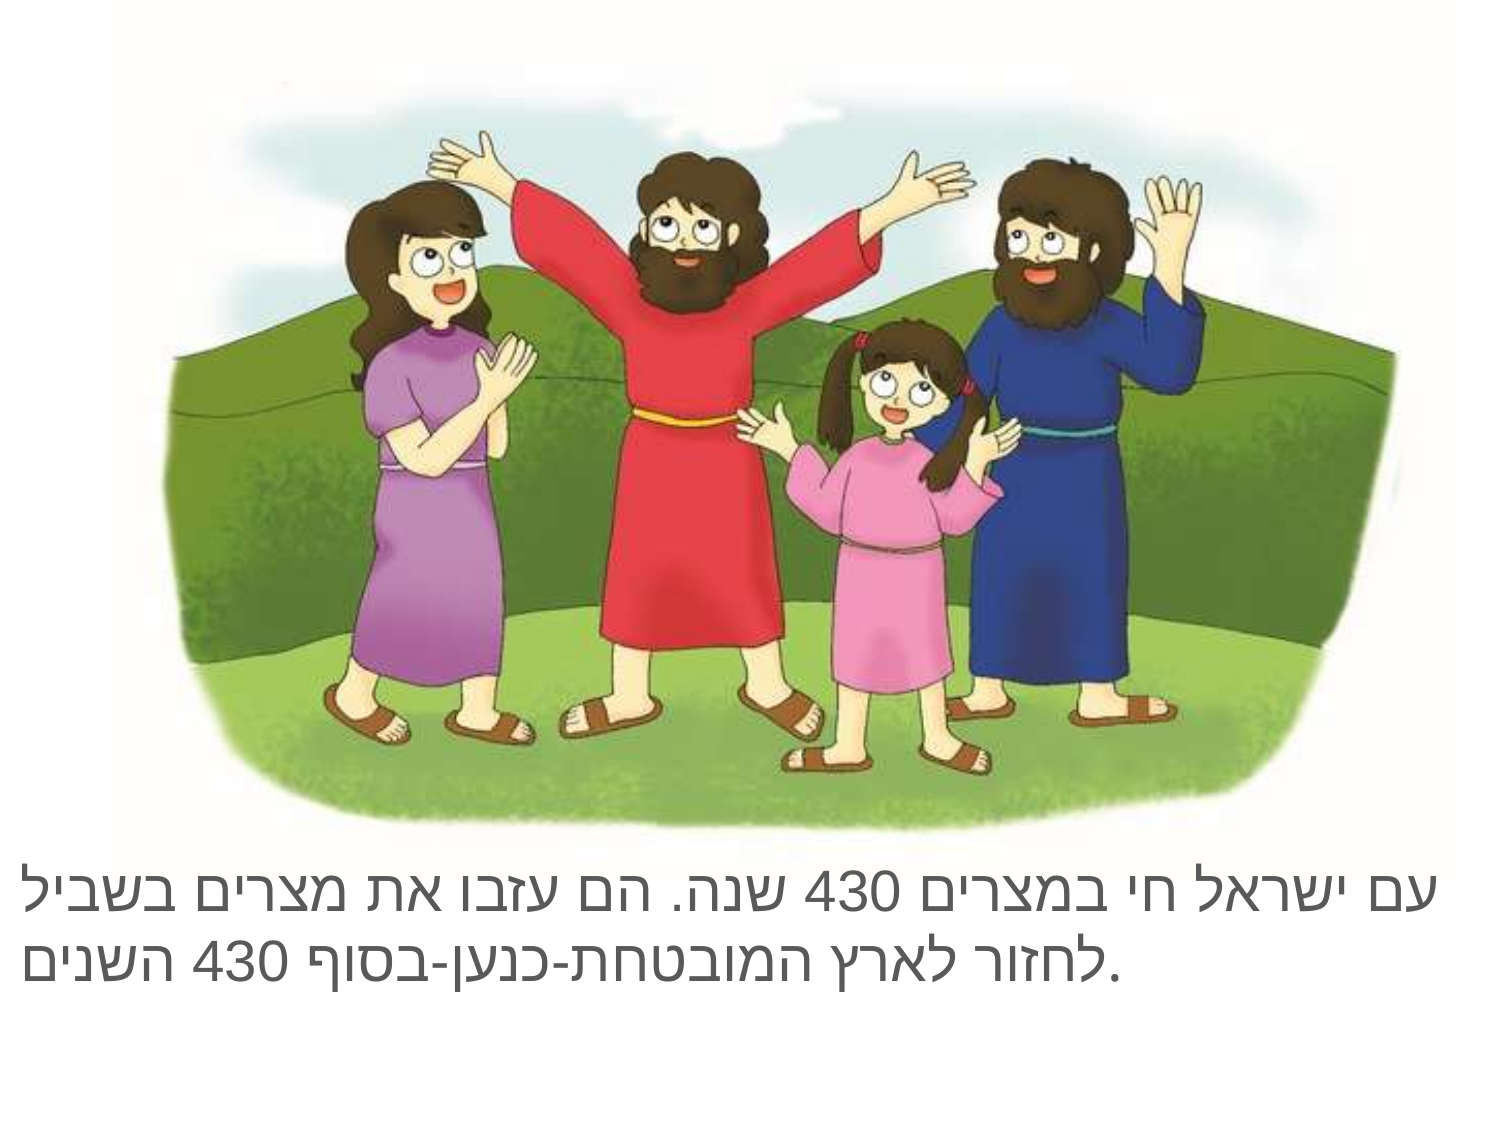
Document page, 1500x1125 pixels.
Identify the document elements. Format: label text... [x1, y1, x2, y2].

text_box עם ישראל חי במצרים 430 שנה. הם עזבו את מצרים בשביל לחזור לארץ המובטחת-כנען-בסוף 430 השנים. [5, 845, 1476, 1001]
picture [111, 0, 1455, 882]
